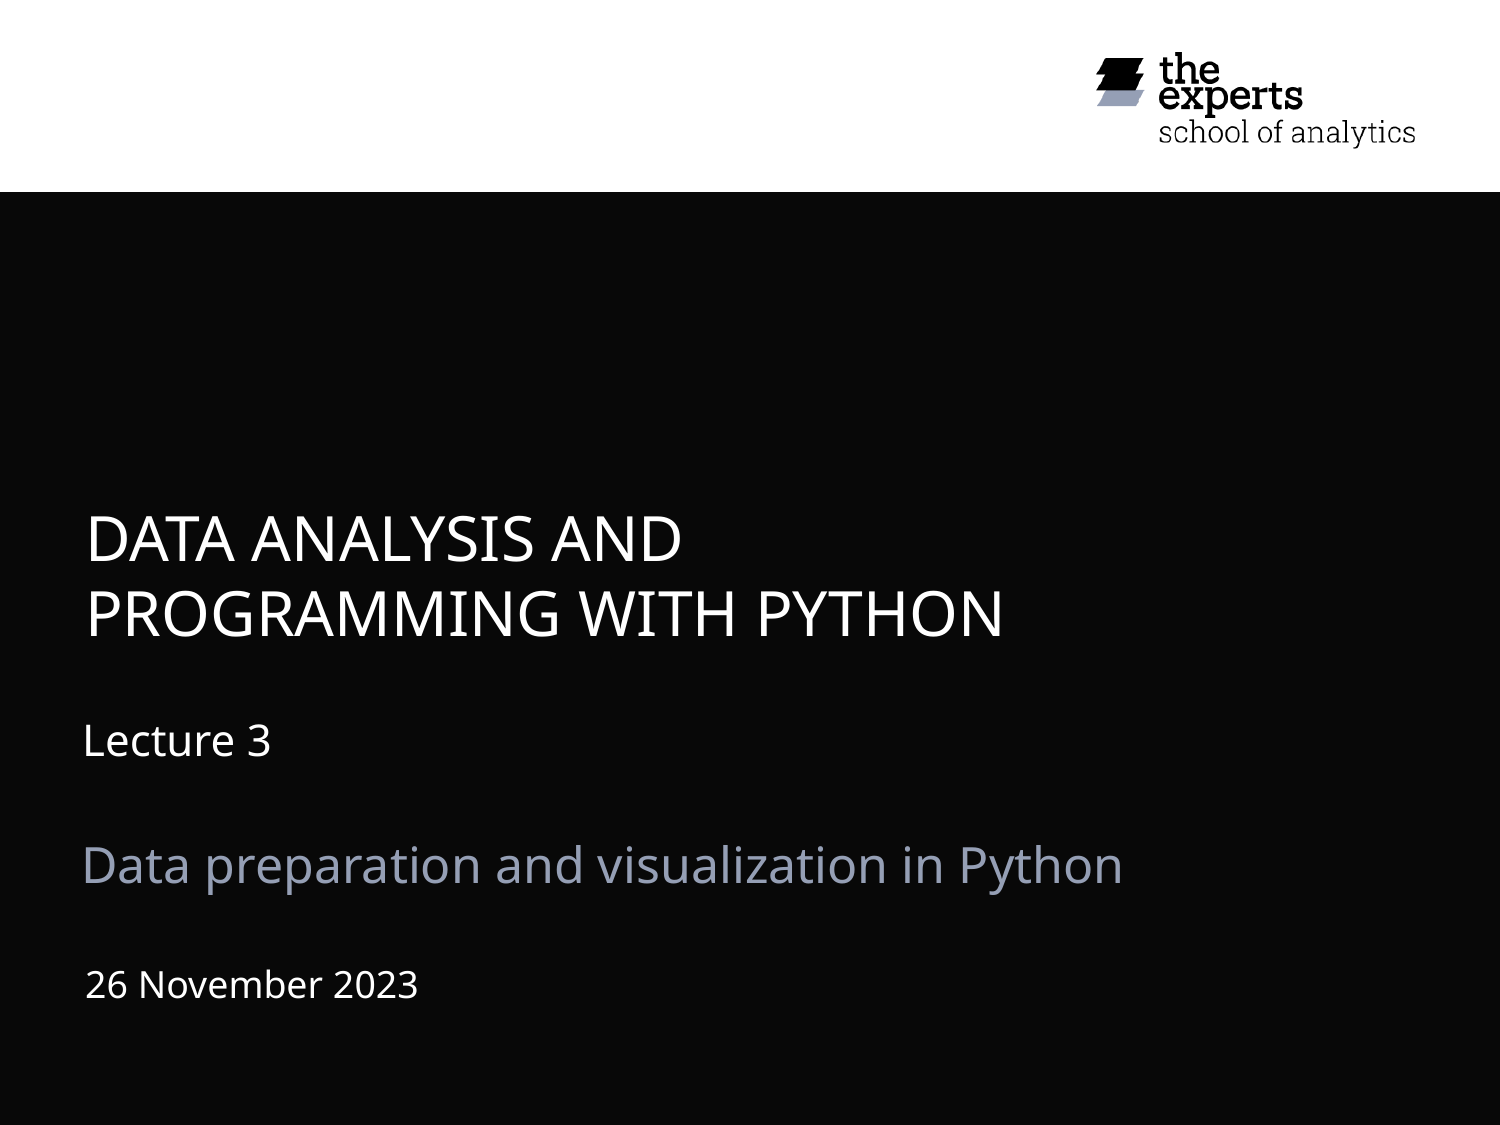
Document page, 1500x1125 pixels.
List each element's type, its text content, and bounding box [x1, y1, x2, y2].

picture [1096, 52, 1415, 149]
list DATA ANALYSIS AND PROGRAMMING WITH PYTHON [85, 498, 1090, 779]
list Data preparation and visualization in Python [81, 833, 1145, 1029]
list Lecture 3 [82, 713, 630, 833]
list 26 November 2023 [85, 961, 529, 1125]
